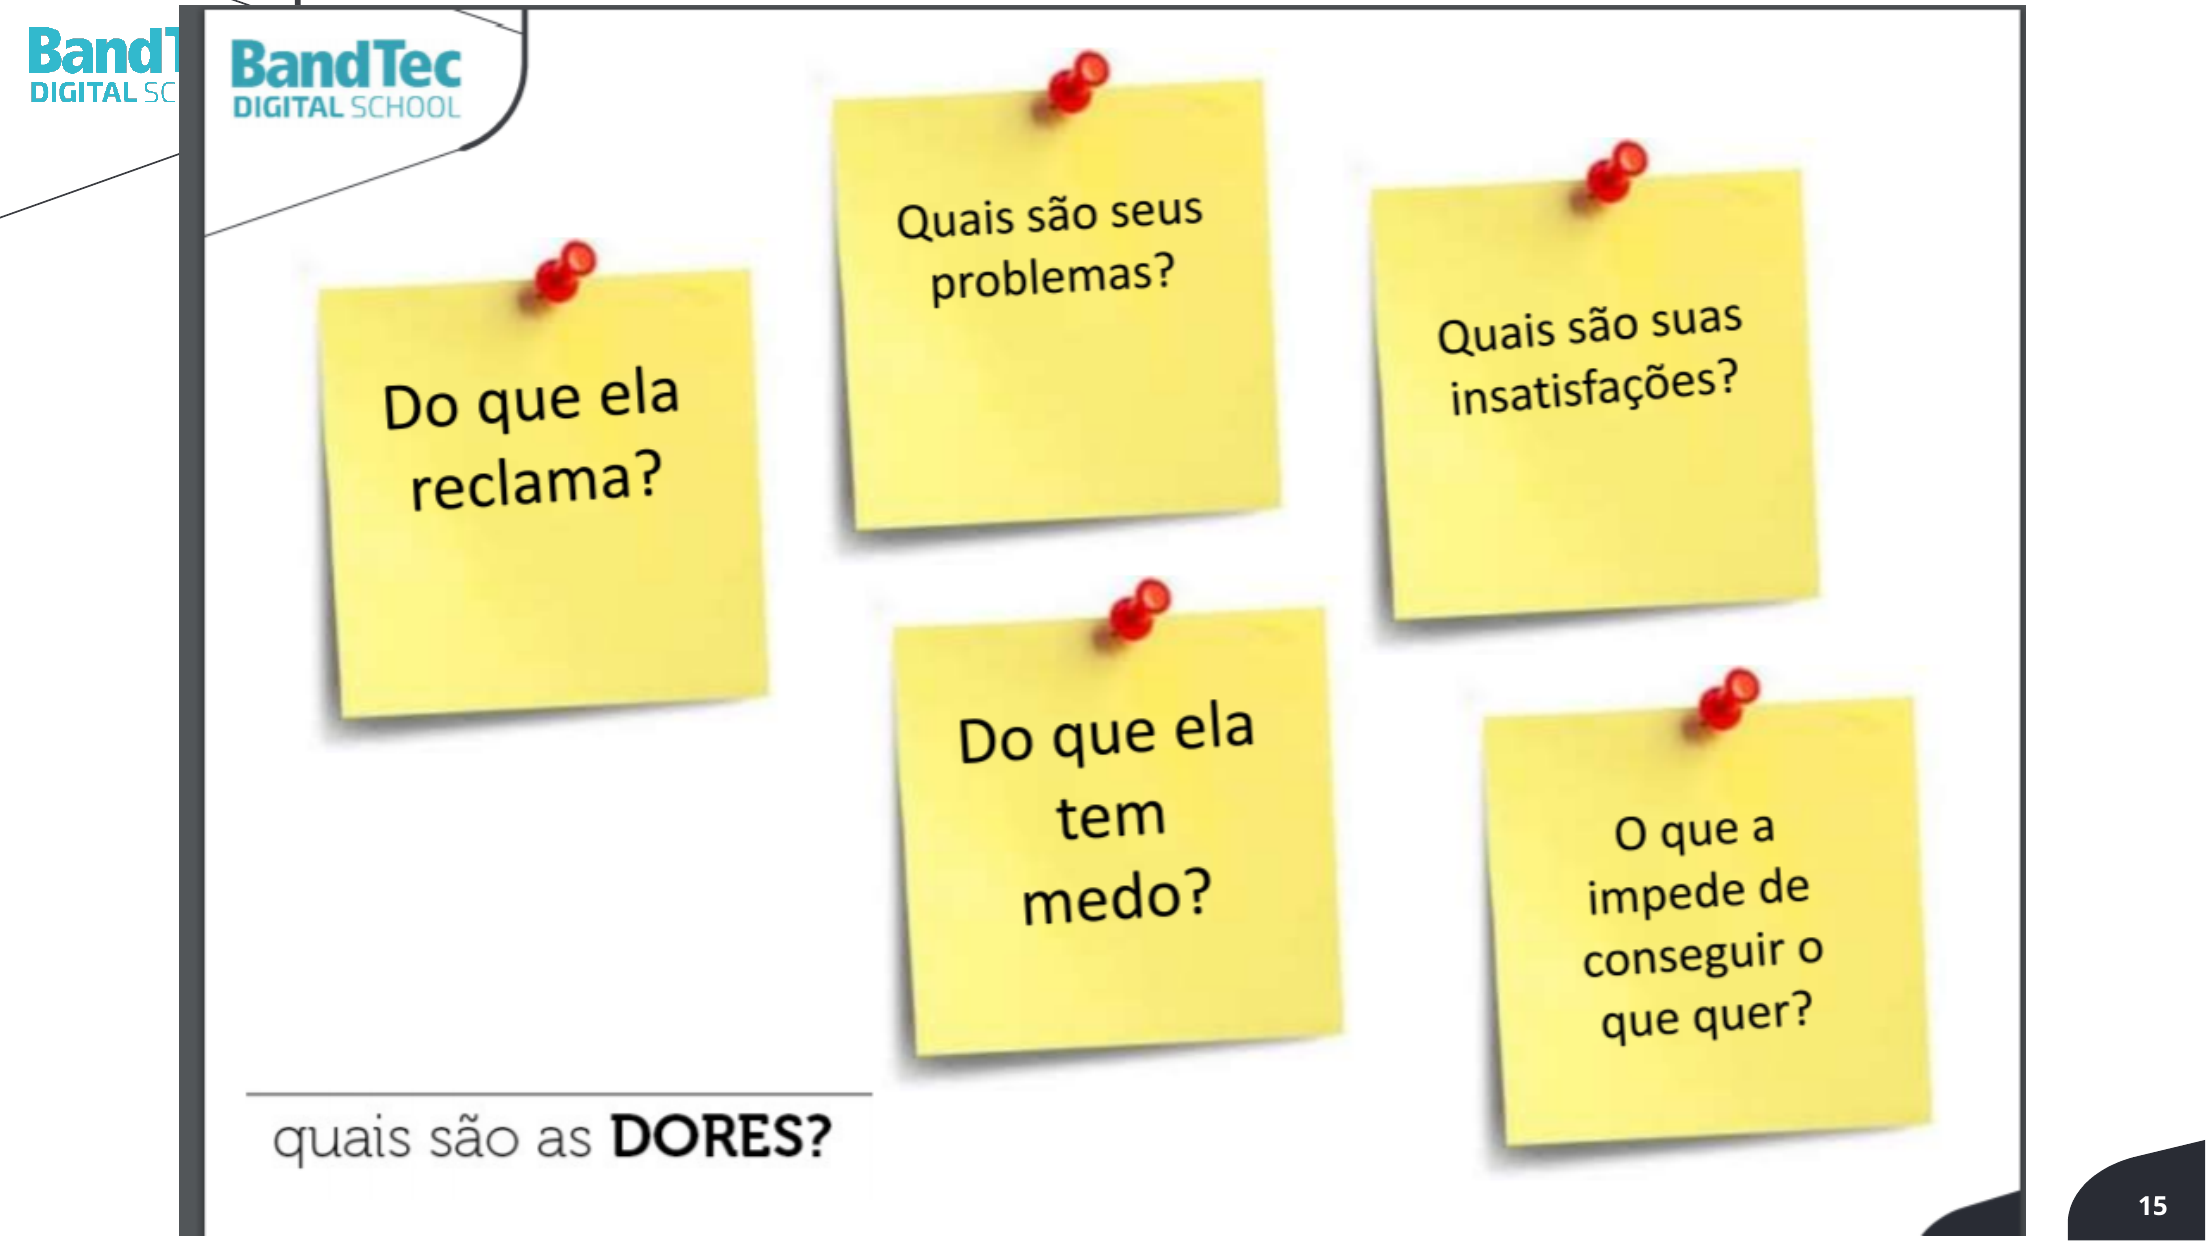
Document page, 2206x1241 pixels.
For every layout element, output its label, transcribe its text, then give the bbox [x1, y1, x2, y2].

picture [29, 4, 2026, 1236]
slide_number 15 [2067, 1186, 2172, 1223]
